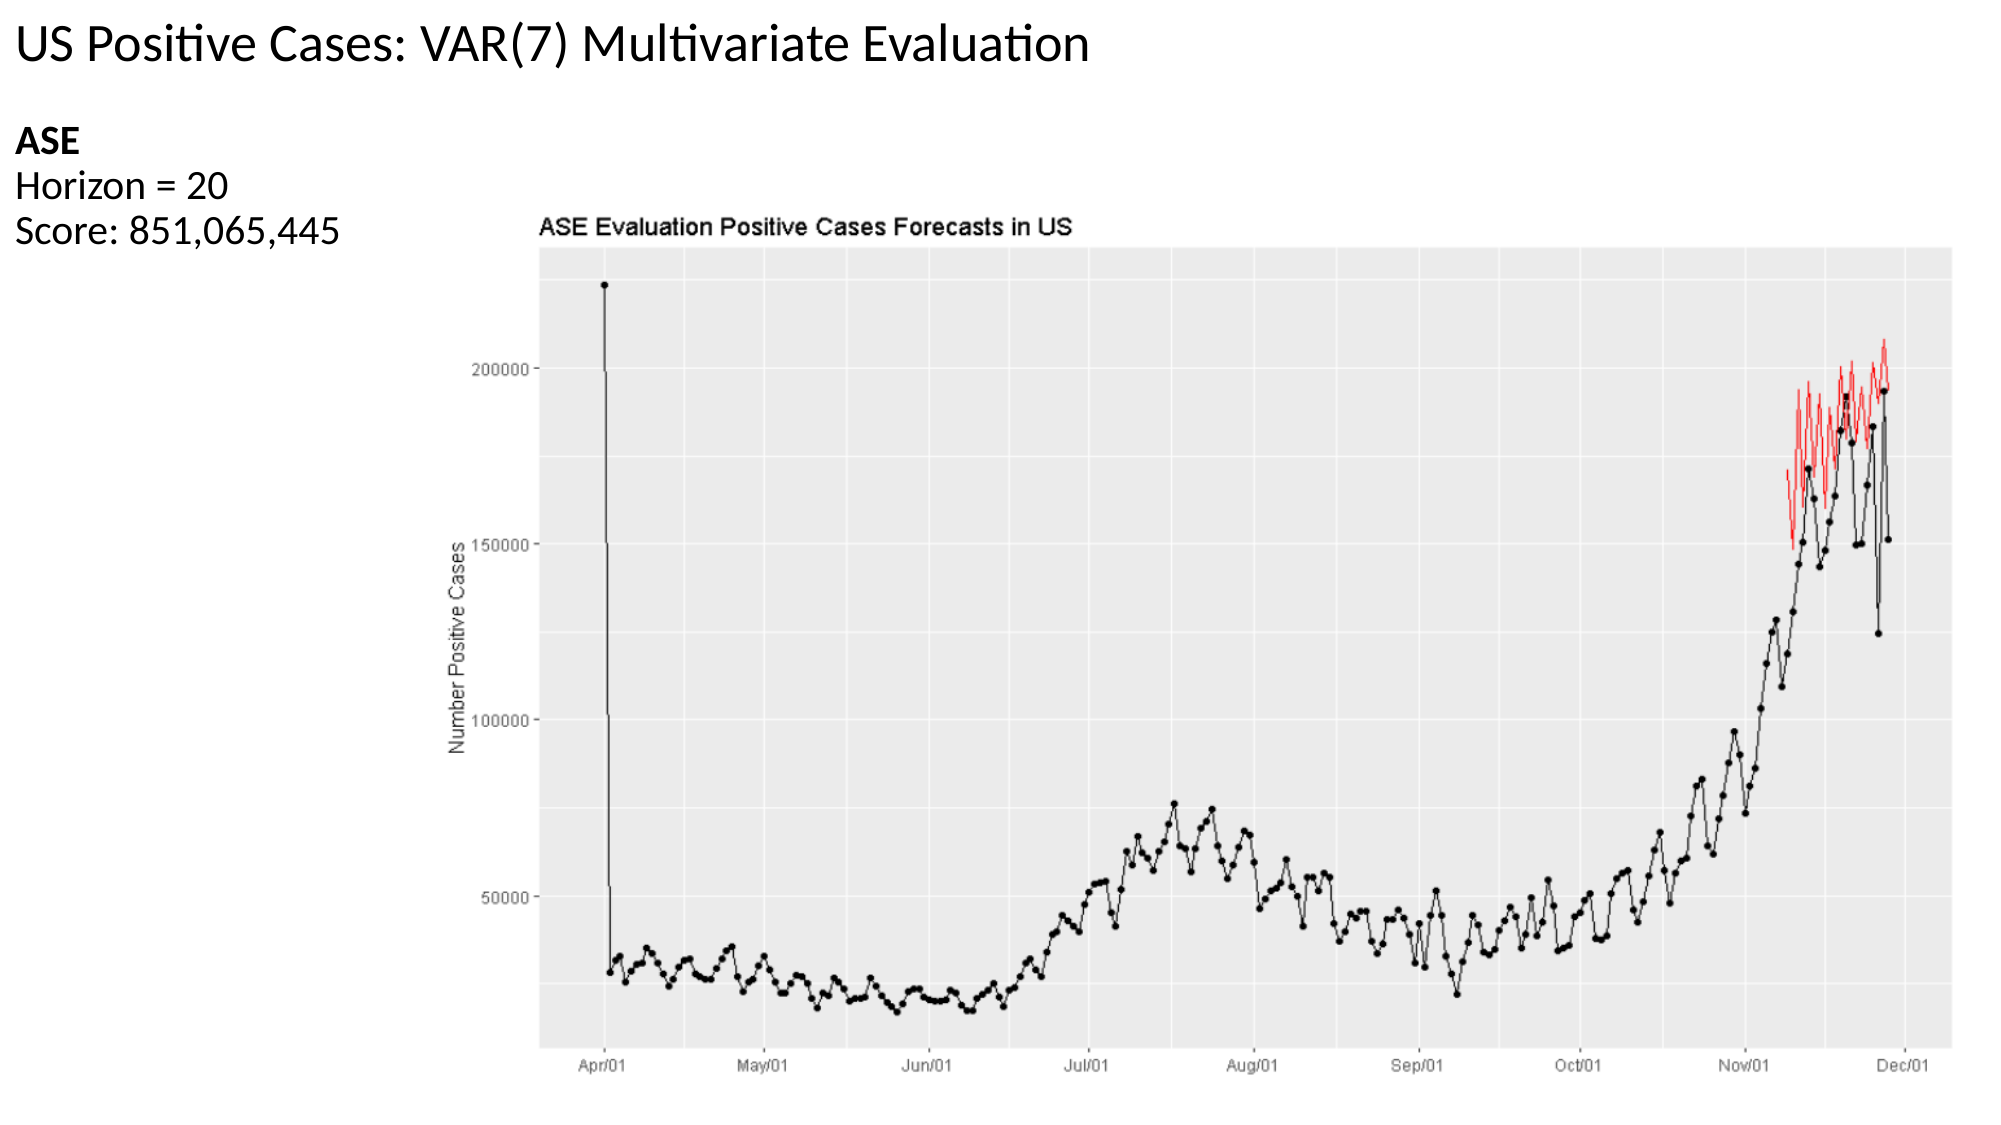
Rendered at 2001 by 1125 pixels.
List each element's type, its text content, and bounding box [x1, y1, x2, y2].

text_box US Positive Cases: VAR(7) Multivariate Evaluation ASE Horizon = 20 Score: 851,065,445 [0, 0, 1650, 745]
picture [422, 199, 1962, 1099]
